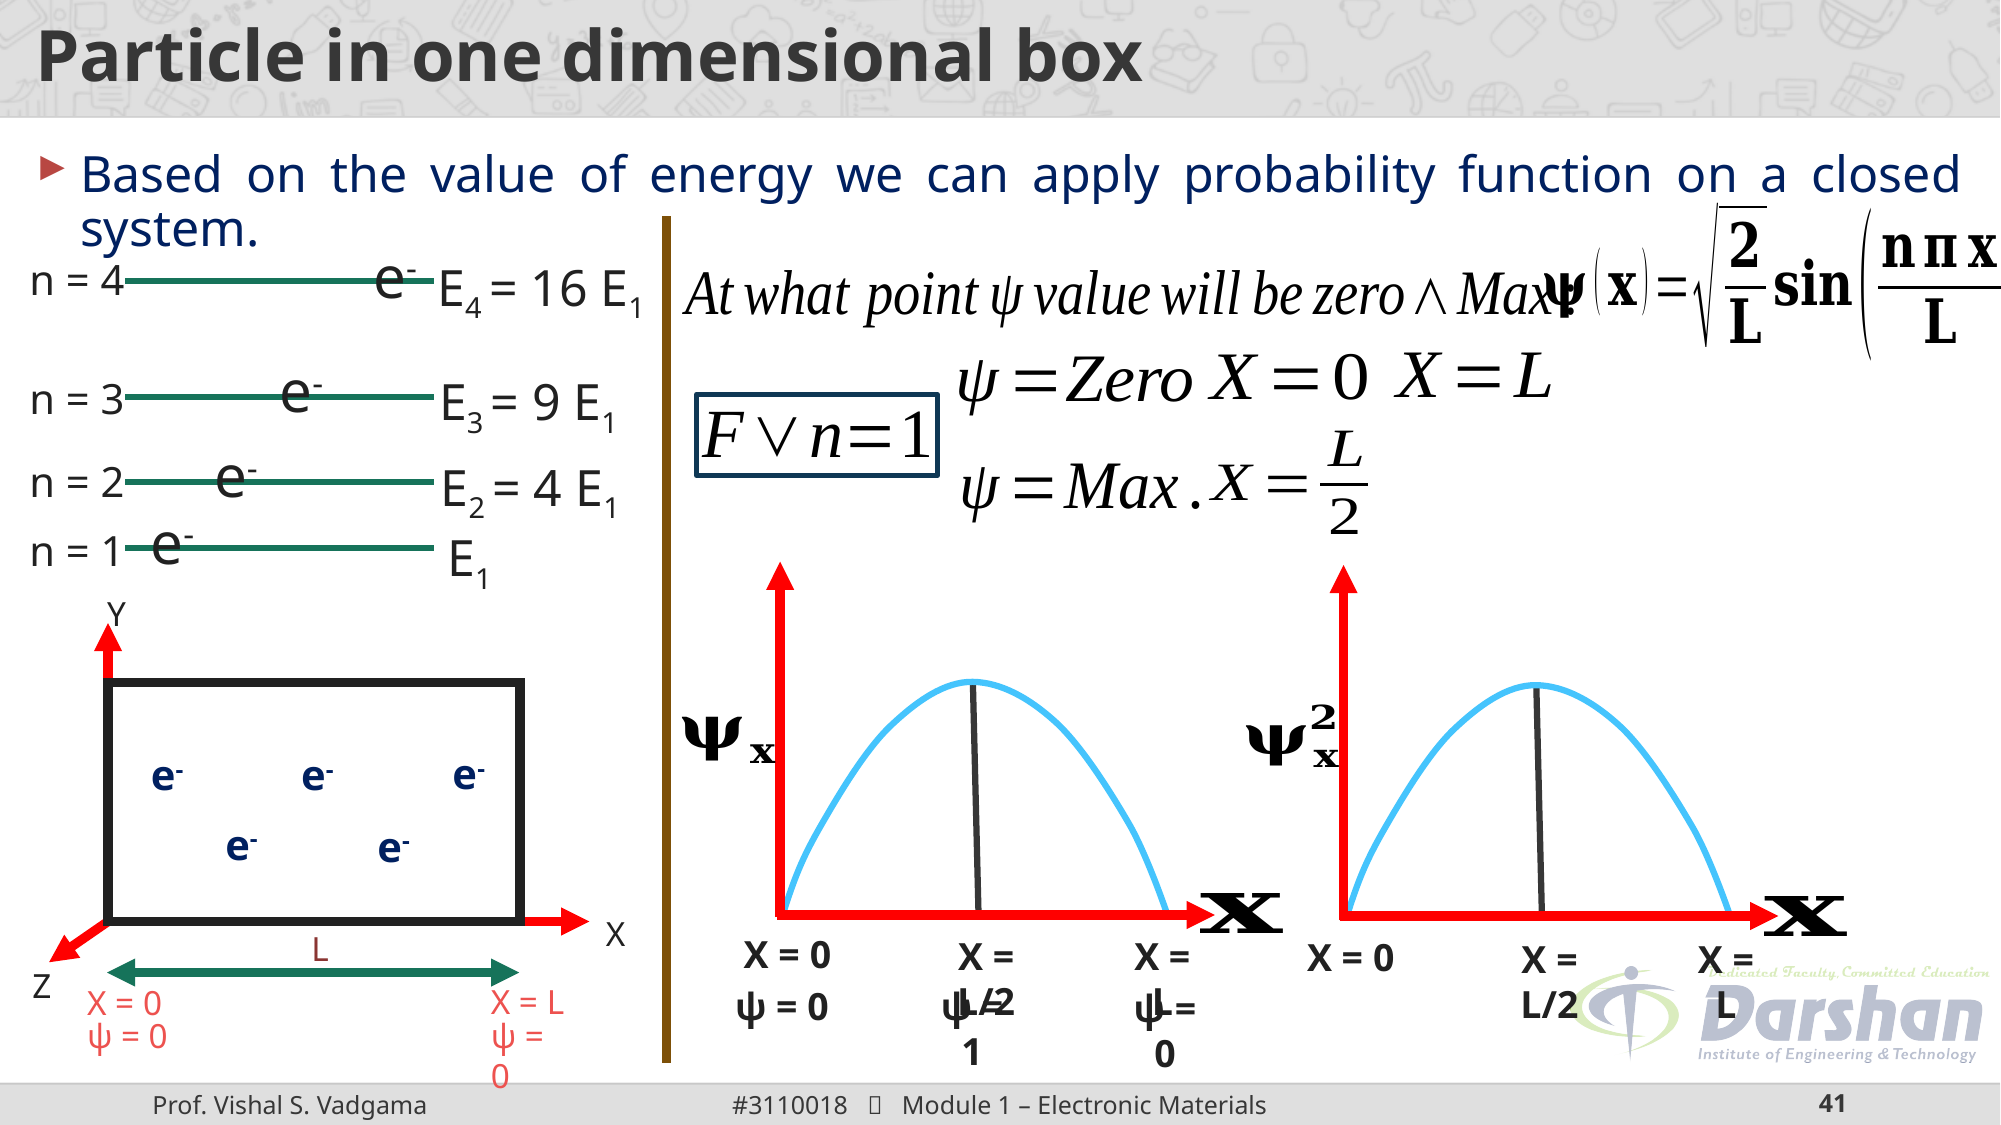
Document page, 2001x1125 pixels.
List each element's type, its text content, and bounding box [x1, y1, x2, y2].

text_box ψ = 1 [911, 975, 1033, 1081]
text_box The Schrodinger’s equations are: [1570, 966, 1990, 1063]
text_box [17, 585, 627, 1063]
text_box [785, 680, 977, 910]
list Based on the value of energy we can apply probability function on a closed system. [21, 141, 1979, 217]
text_box X = L [1106, 925, 1219, 977]
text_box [972, 681, 979, 913]
text_box ψ = 0 [702, 975, 861, 1036]
text_box X = L/2 [916, 925, 1056, 1030]
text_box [21, 232, 651, 595]
text_box ψ = 0 [1104, 977, 1226, 1083]
text_box X = 0 [728, 923, 851, 975]
title Particle in one dimensional box [0, 0, 2000, 117]
text_box [979, 681, 1167, 910]
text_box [1243, 564, 1854, 990]
